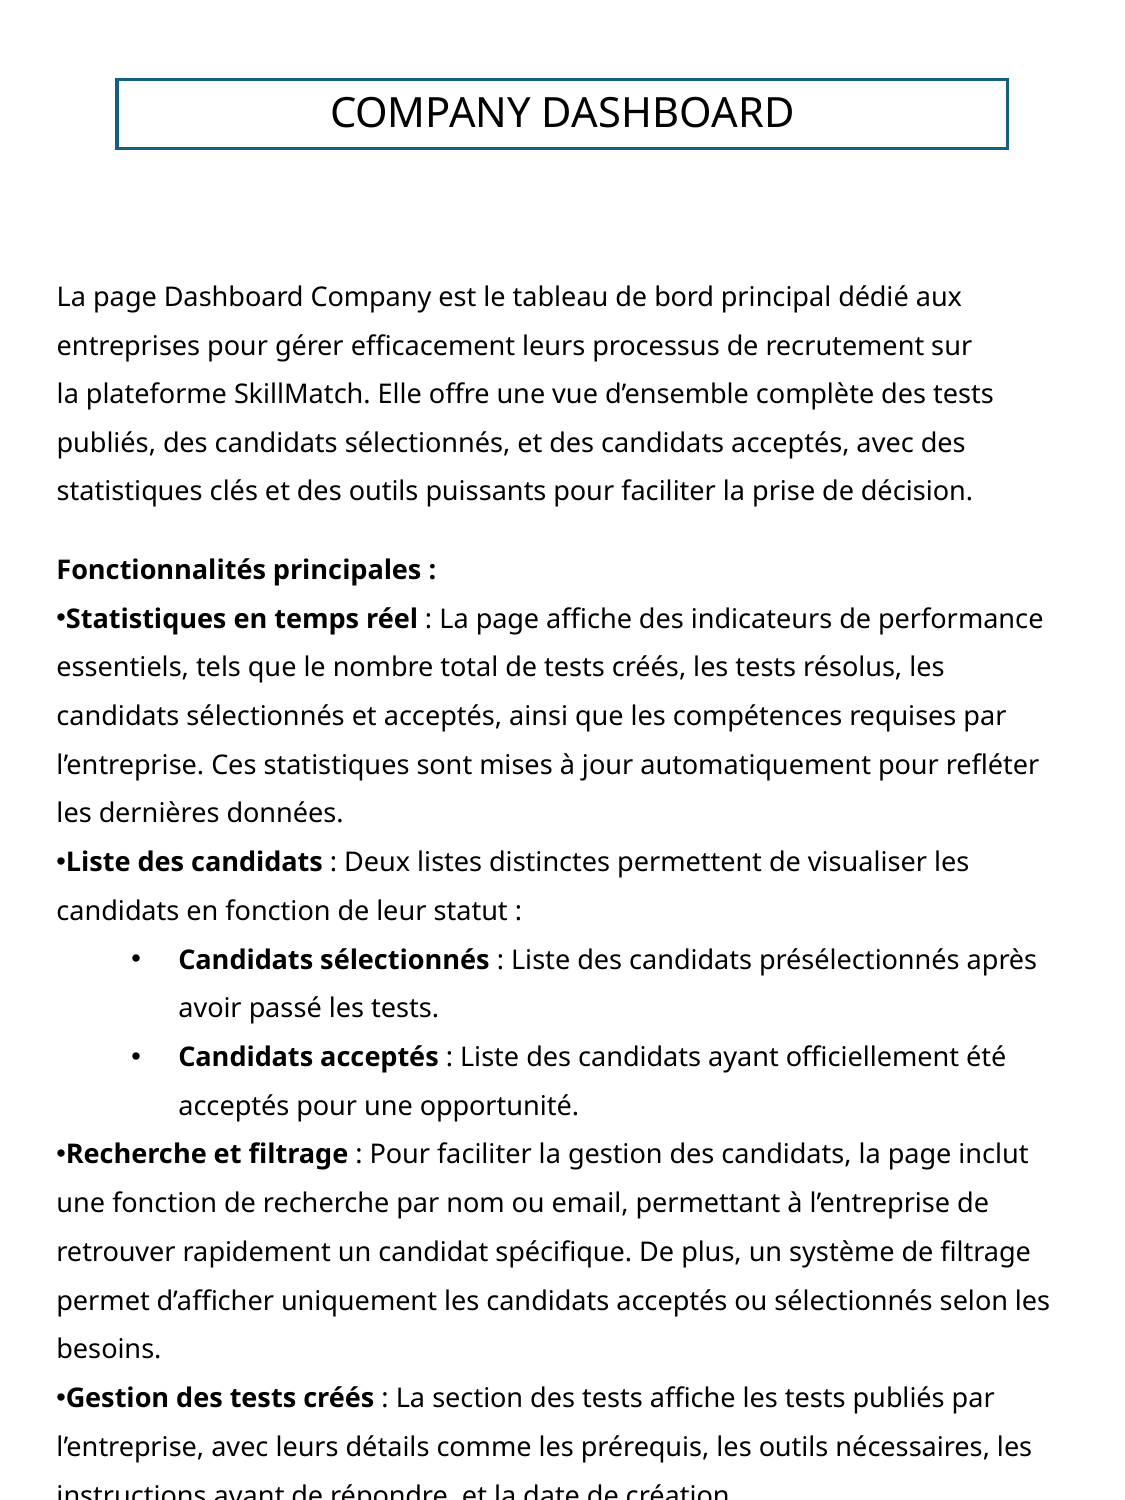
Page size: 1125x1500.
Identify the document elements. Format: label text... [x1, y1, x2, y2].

title COMPANY DASHBOARD [115, 78, 1009, 150]
list La page Dashboard Company est le tableau de bord principal dédié aux entreprises pour gérer efficacement leurs processus de recrutement sur la plateforme SkillMatch. Elle offre une vue d’ensemble complète des tests publiés, des candidats sélectionnés, et des candidats acceptés, avec des statistiques clés et des outils puissants pour faciliter la prise de décision. [41, 255, 1012, 515]
text_box Fonctionnalités principales : Statistiques en temps réel : La page affiche des indicateurs de performance essentiels, tels que le nombre total de tests créés, les tests résolus, les candidats sélectionnés et acceptés, ainsi que les compétences requises par l’entreprise. Ces statistiques sont mises à jour automatiquement pour refléter les dernières données. Liste des candidats : Deux listes distinctes permettent de visualiser les candidats en fonction de leur statut : Candidats sélectionnés : Liste des candidats présélectionnés après avoir passé les tests. Candidats acceptés : Liste des candidats ayant officiellement été acceptés pour une opportunité. Recherche et filtrage : Pour faciliter la gestion des candidats, la page inclut une fonction de recherche par nom ou email, permettant à l’entreprise de retrouver rapidement un candidat spécifique. De plus, un système de filtrage permet d’afficher uniquement les candidats acceptés ou sélectionnés selon les besoins. Gestion des tests créés : La section des tests affiche les tests publiés par l’entreprise, avec leurs détails comme les prérequis, les outils nécessaires, les instructions avant de répondre, et la date de création. [41, 528, 1079, 1500]
